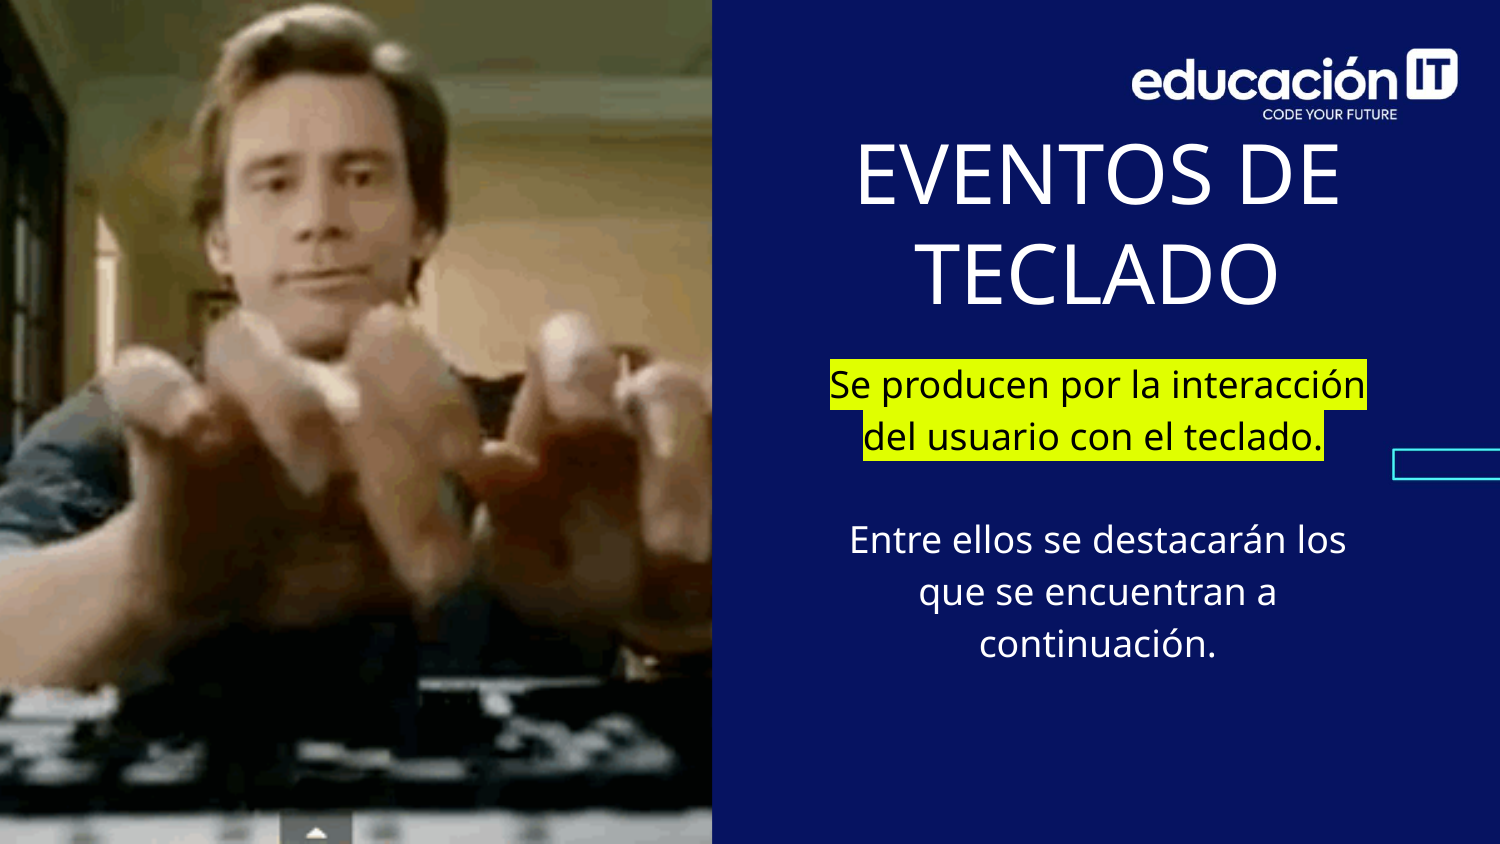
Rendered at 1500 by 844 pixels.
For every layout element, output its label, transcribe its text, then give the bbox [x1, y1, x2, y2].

text_box EVENTOS DE TECLADO [717, 139, 1500, 303]
text_box Se producen por la interacción del usuario con el teclado. Entre ellos se destacarán los que se encuentran a continuación. [797, 339, 1399, 680]
picture [0, 0, 1500, 844]
